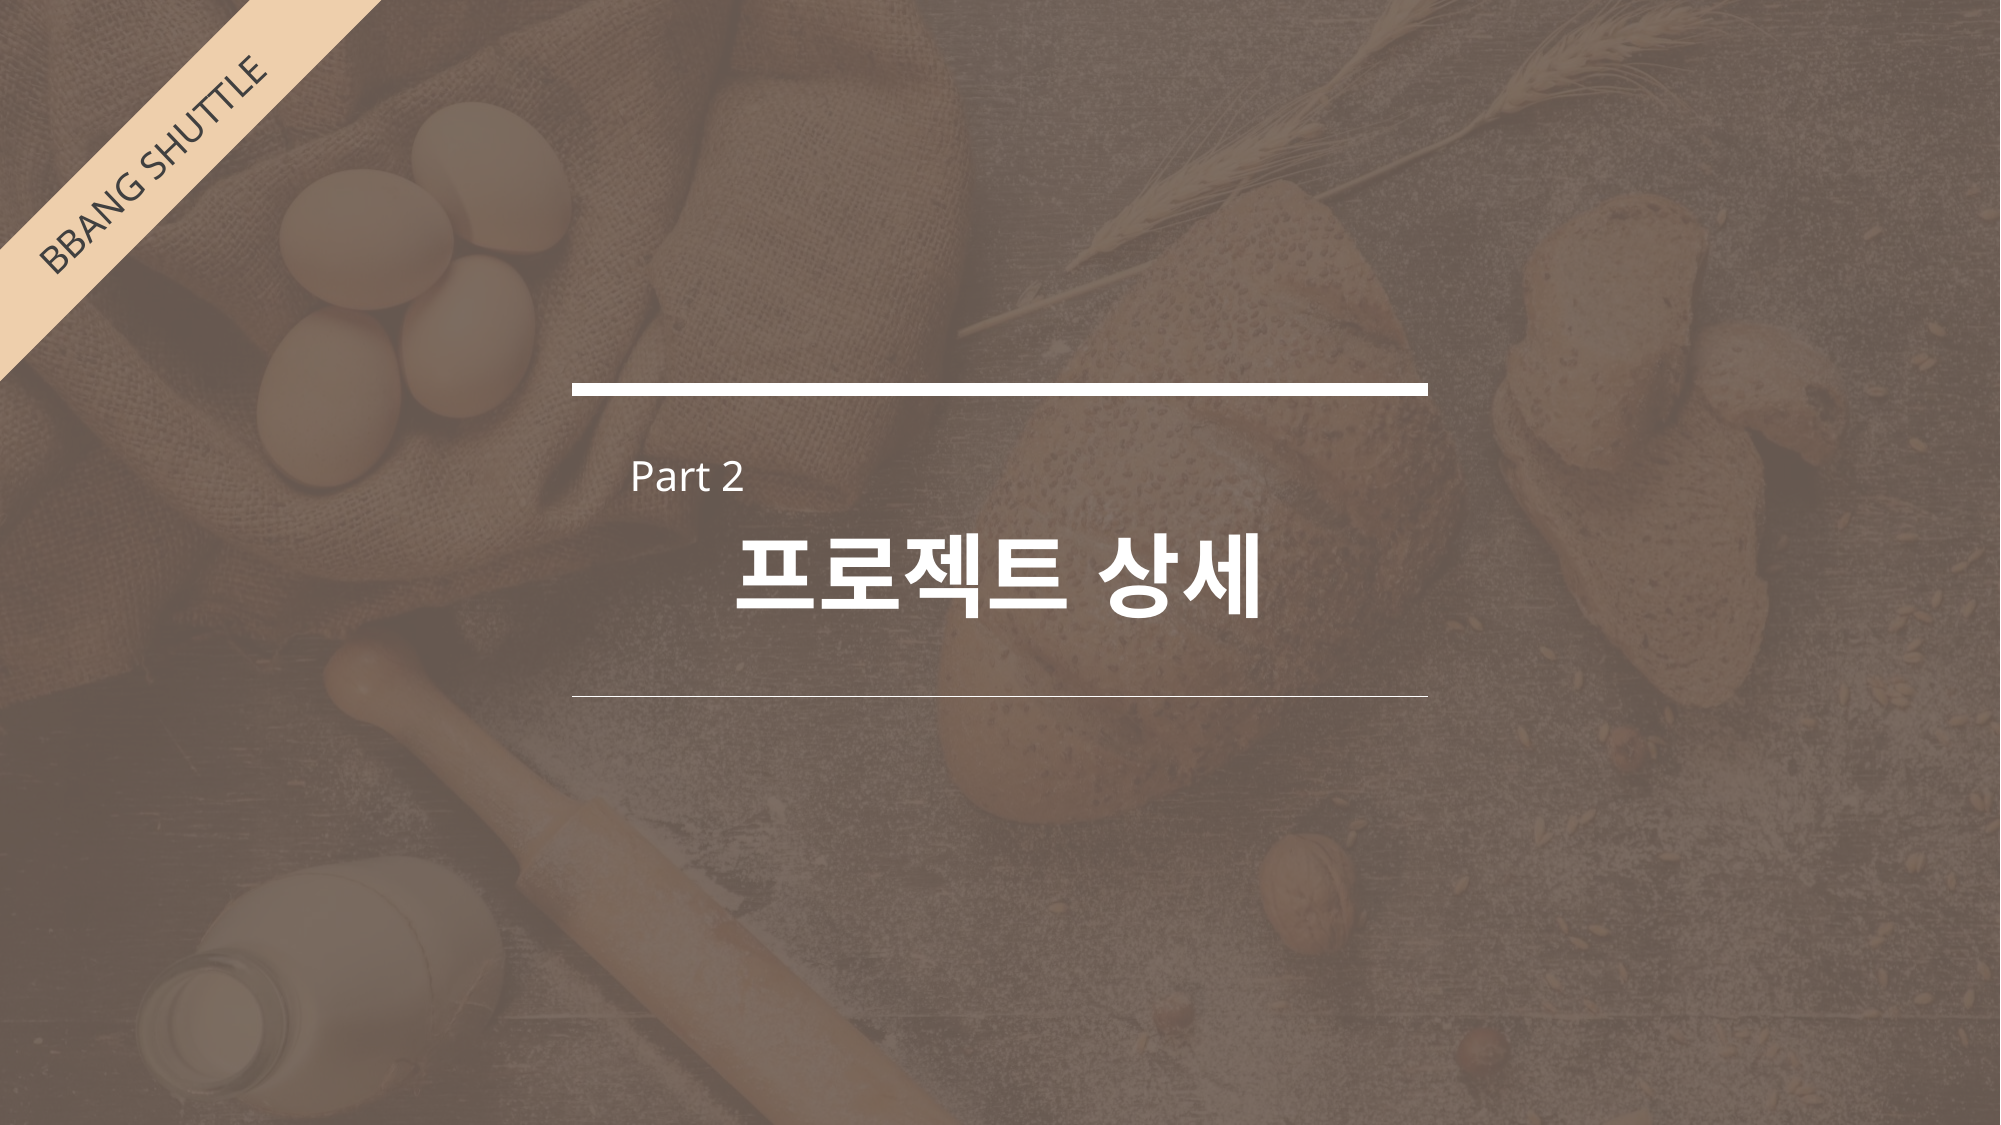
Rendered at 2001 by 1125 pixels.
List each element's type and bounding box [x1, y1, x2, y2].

text_box [0, 0, 382, 384]
picture [0, 0, 2000, 1125]
